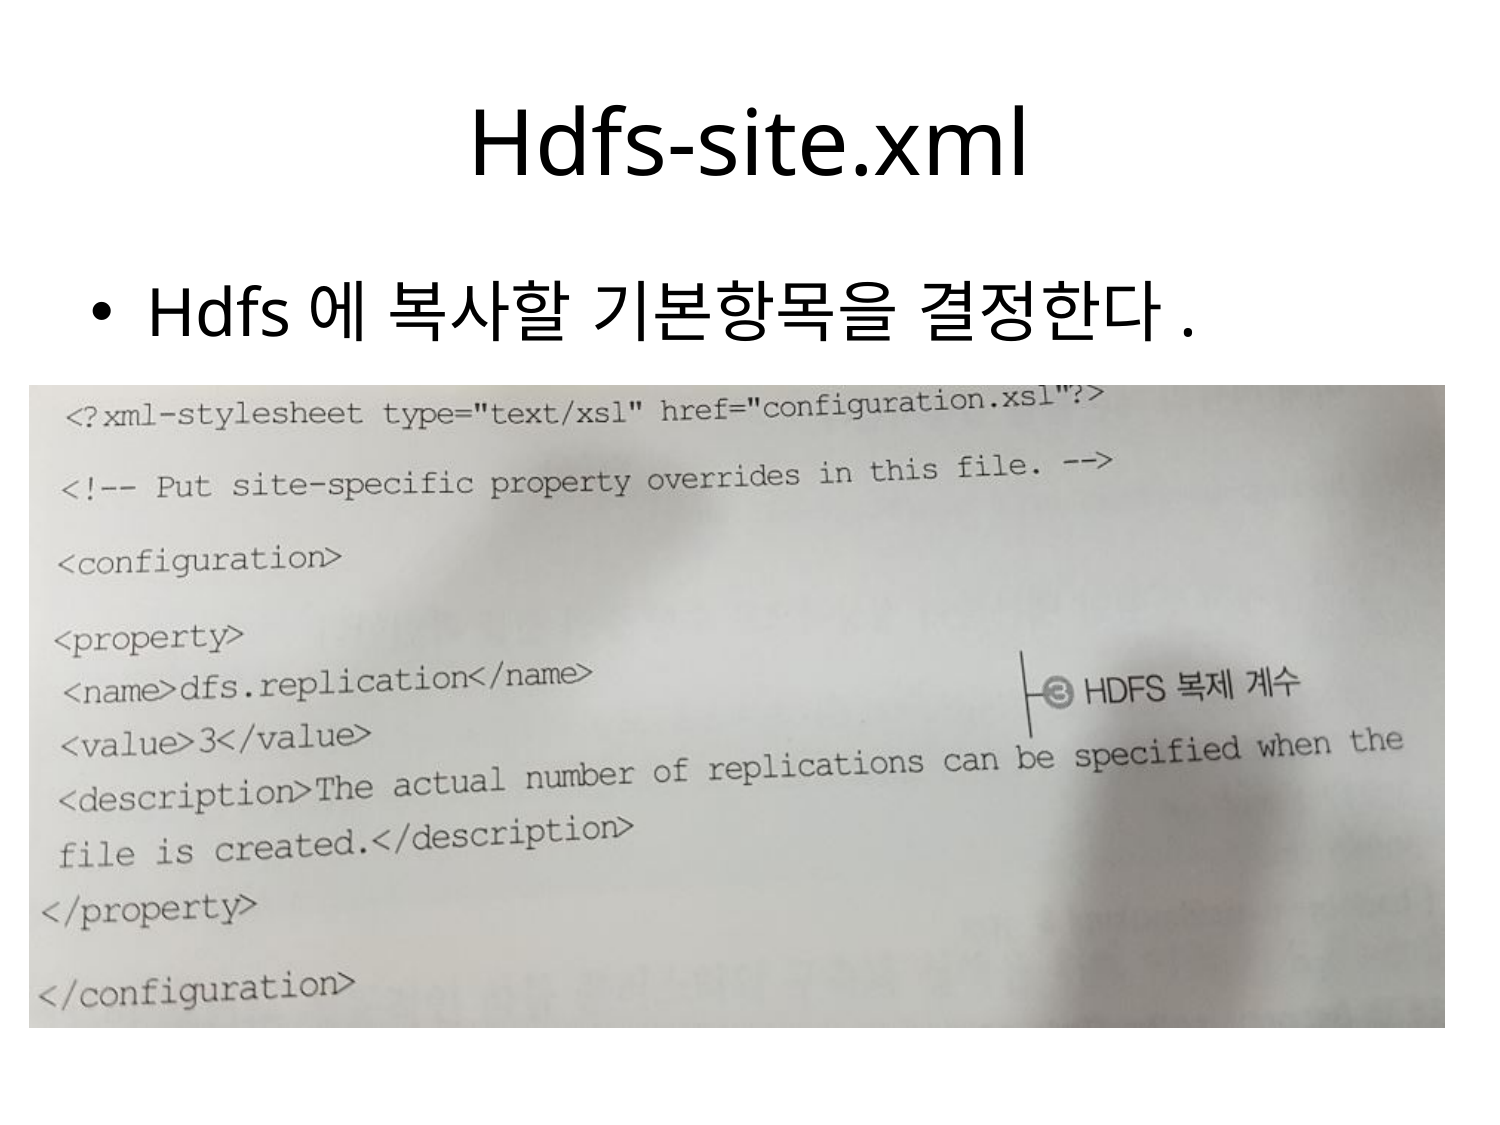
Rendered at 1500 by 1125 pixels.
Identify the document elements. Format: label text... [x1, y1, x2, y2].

picture [29, 385, 1446, 1028]
list Hdfs에 복사할 기본항목을 결정한다. [75, 262, 1425, 383]
title Hdfs-site.xml [75, 45, 1425, 233]
